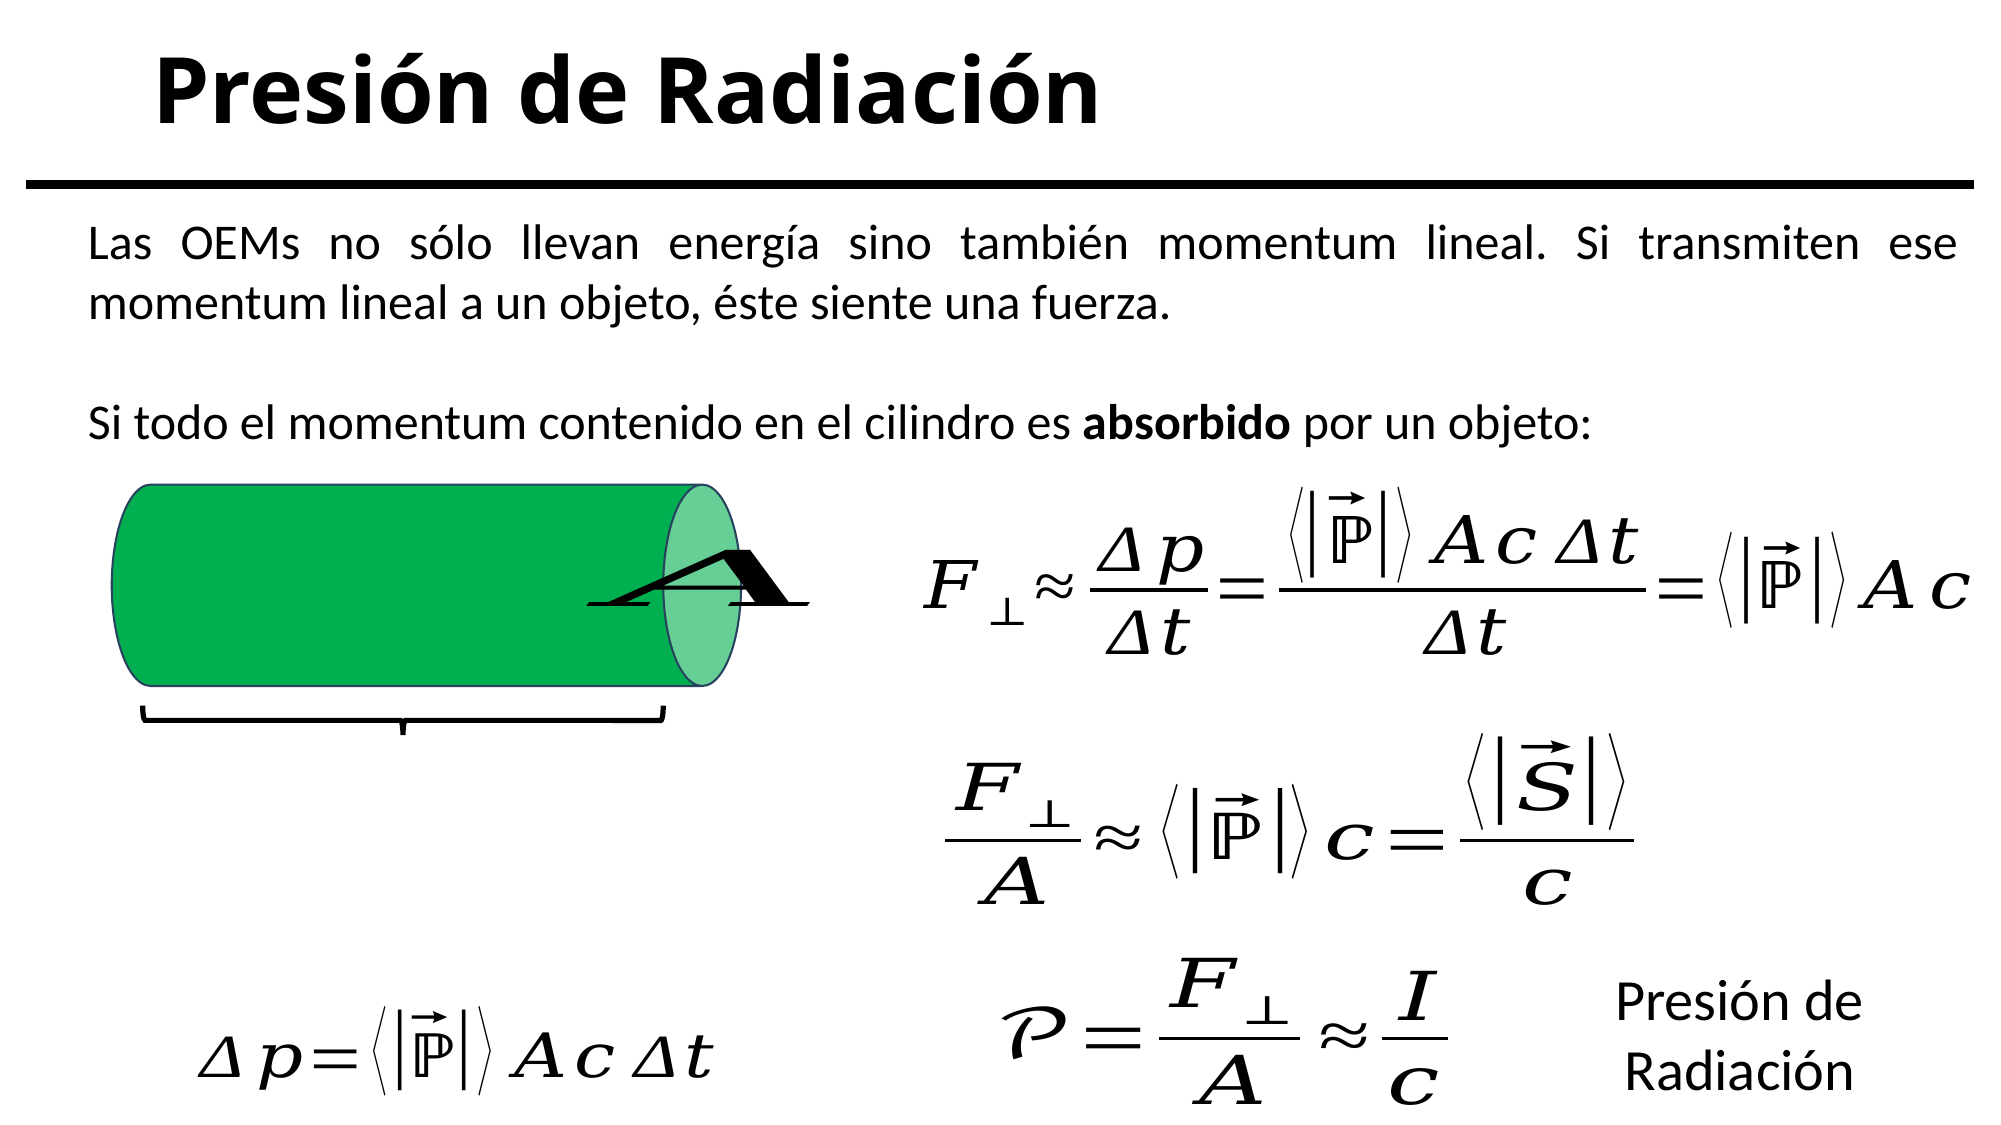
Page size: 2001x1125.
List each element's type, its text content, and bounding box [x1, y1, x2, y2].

text_box Las OEMs no sólo llevan energía sino también momentum lineal. Si transmiten ese momentum lineal a un objeto, éste siente una fuerza. Si todo el momentum contenido en el cilindro es absorbido por un objeto: [73, 201, 1974, 457]
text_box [111, 484, 831, 823]
title Presión de Radiación [137, 26, 1863, 161]
text_box Presión de Radiación [1543, 954, 1937, 1110]
